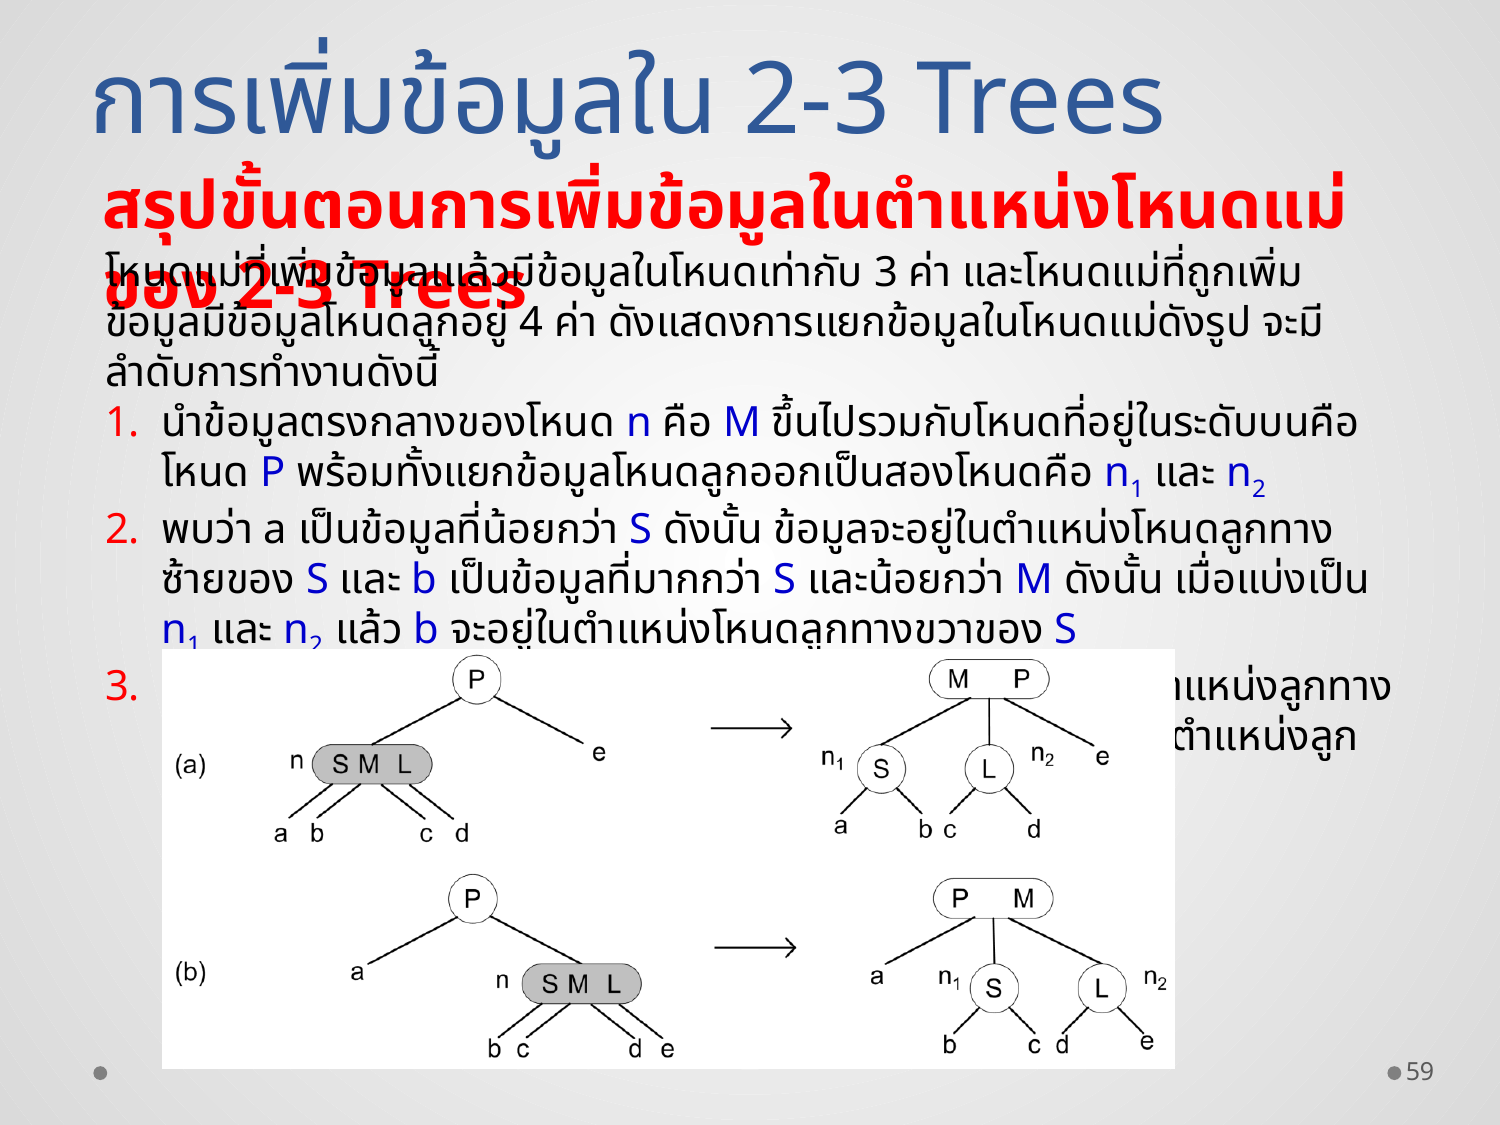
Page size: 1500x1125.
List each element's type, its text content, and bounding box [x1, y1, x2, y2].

text_box สรุปขั้นตอนการเพิ่มข้อมูลในตำแหน่งโหนดแม่ของ 2-3 Trees [87, 154, 1413, 329]
text_box การเพิ่มข้อมูลใน 2-3 Trees [74, 24, 1425, 175]
slide_number 59 [1401, 1042, 1494, 1103]
picture [162, 649, 1176, 1069]
text_box โหนดแม่ที่เพิ่มข้อมูลเแล้วมีข้อมูลในโหนดเท่ากับ 3 ค่า และโหนดแม่ที่ถูกเพิ่มข้อมูลมีข้อมูลโหนดลูกอยู่ 4 ค่า ดังแสดงการแยกข้อมูลในโหนดแม่ดังรูป จะมีลำดับการทำงานดังนี้ นำข้อมูลตรงกลางของโหนด n คือ M ขึ้นไปรวมกับโหนดที่อยู่ในระดับบนคือโหนด P พร้อมทั้งแยกข้อมูลโหนดลูกออกเป็นสองโหนดคือ n1 และ n2 พบว่า a เป็นข้อมูลที่น้อยกว่า S ดังนั้น ข้อมูลจะอยู่ในตำแหน่งโหนดลูกทางซ้ายของ S และ b เป็นข้อมูลที่มากกว่า S และน้อยกว่า M ดังนั้น เมื่อแบ่งเป็น n1 และ n2 แล้ว b จะอยู่ในตำแหน่งโหนดลูกทางขวาของ S ส่วน c เป็นข้อมูลที่มากกว่า M แต่น้อยกว่า L ดังนั้น c จะอยู่ในตำแหน่งลูกทางซ้ายของ L และ d เป็นข้อมูลที่มากกว่า L ดังนั้นข้อมูล d จะอยู่ในตำแหน่งลูกทางขวาของ L [90, 237, 1413, 817]
